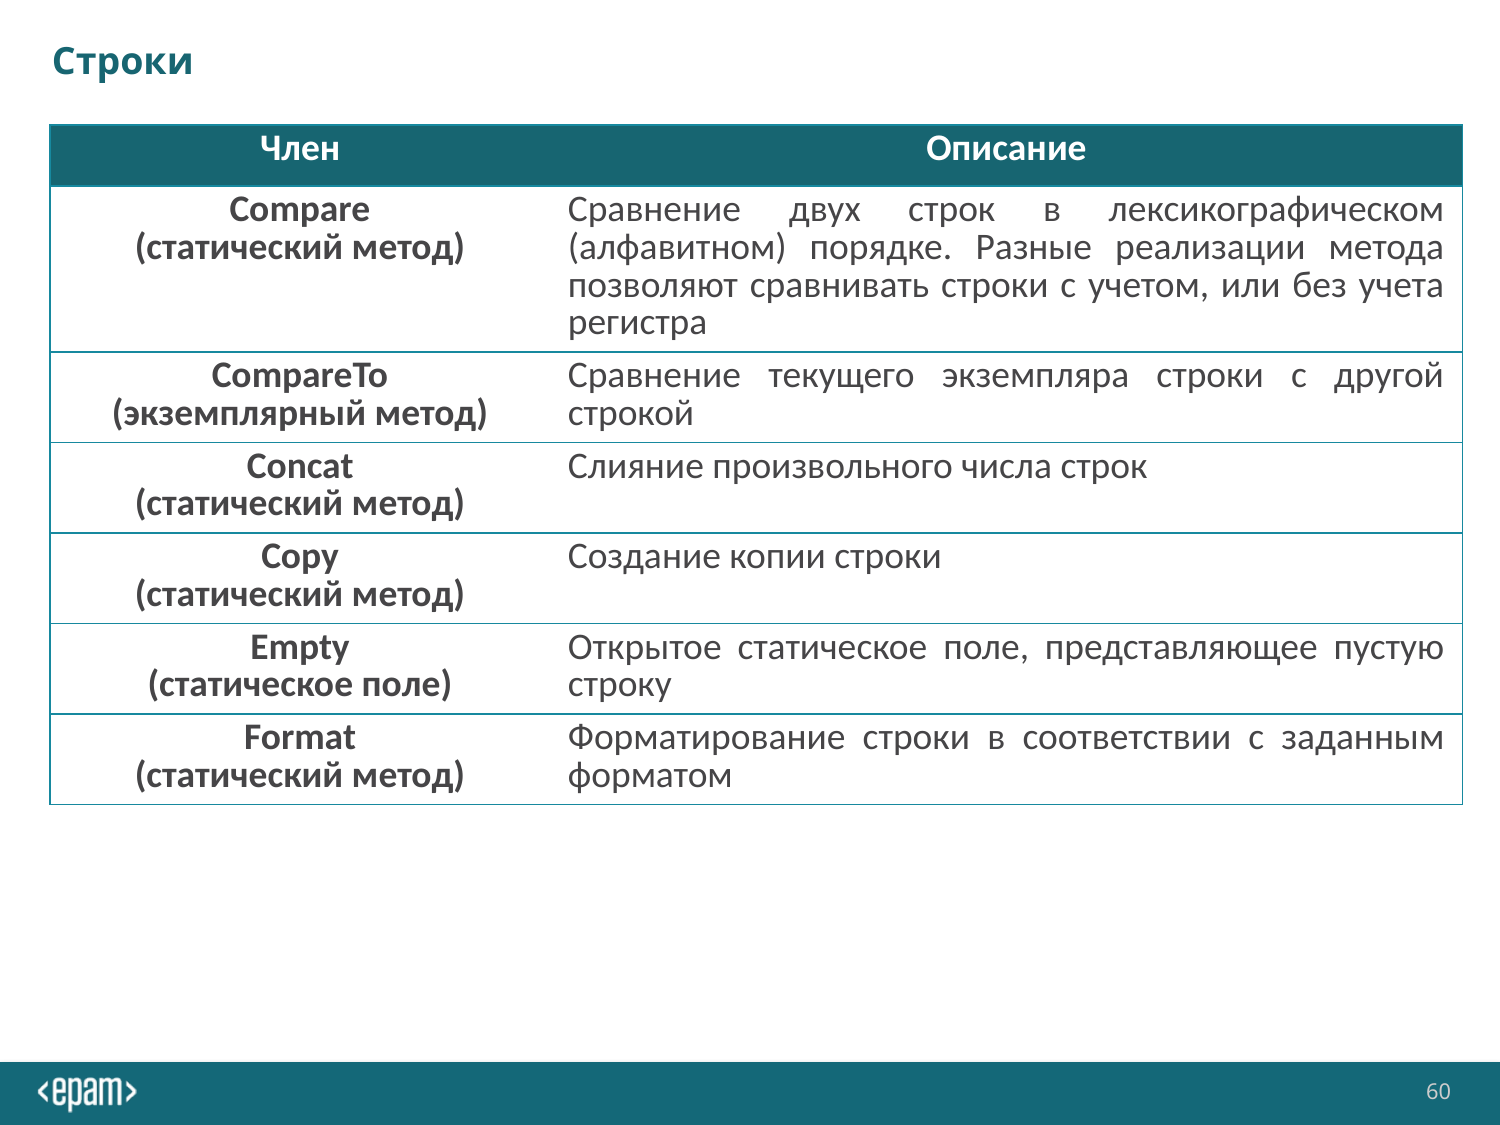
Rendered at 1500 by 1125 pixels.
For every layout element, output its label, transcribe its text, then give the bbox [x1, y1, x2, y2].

table_header Член [51, 126, 550, 185]
table_cell Сравнение текущего экземпляра строки с другой строкой [550, 353, 1462, 442]
table_cell Слияние произвольного числа строк [550, 443, 1462, 532]
table_cell Format (статический метод) [51, 715, 550, 804]
table_cell Copy (статический метод) [51, 534, 550, 623]
table_cell CompareTo (экземплярный метод) [51, 353, 550, 442]
table_cell Compare (статический метод) [51, 187, 550, 351]
picture [37, 1077, 137, 1113]
table_cell Сравнение двух строк в лексикографическом (алфавитном) порядке. Разные реализации метода позволяют сравнивать строки с учетом, или без учета регистра [550, 187, 1462, 351]
table_header Описание [550, 126, 1462, 185]
table_cell Создание копии строки [550, 534, 1462, 623]
title Строки [37, 29, 1469, 90]
table_cell Форматирование строки в соответствии с заданным форматом [550, 715, 1462, 804]
table_cell Открытое статическое поле, представляющее пустую строку [550, 624, 1462, 713]
table_cell Empty (статическое поле) [51, 624, 550, 713]
table_cell Concat (статический метод) [51, 443, 550, 532]
